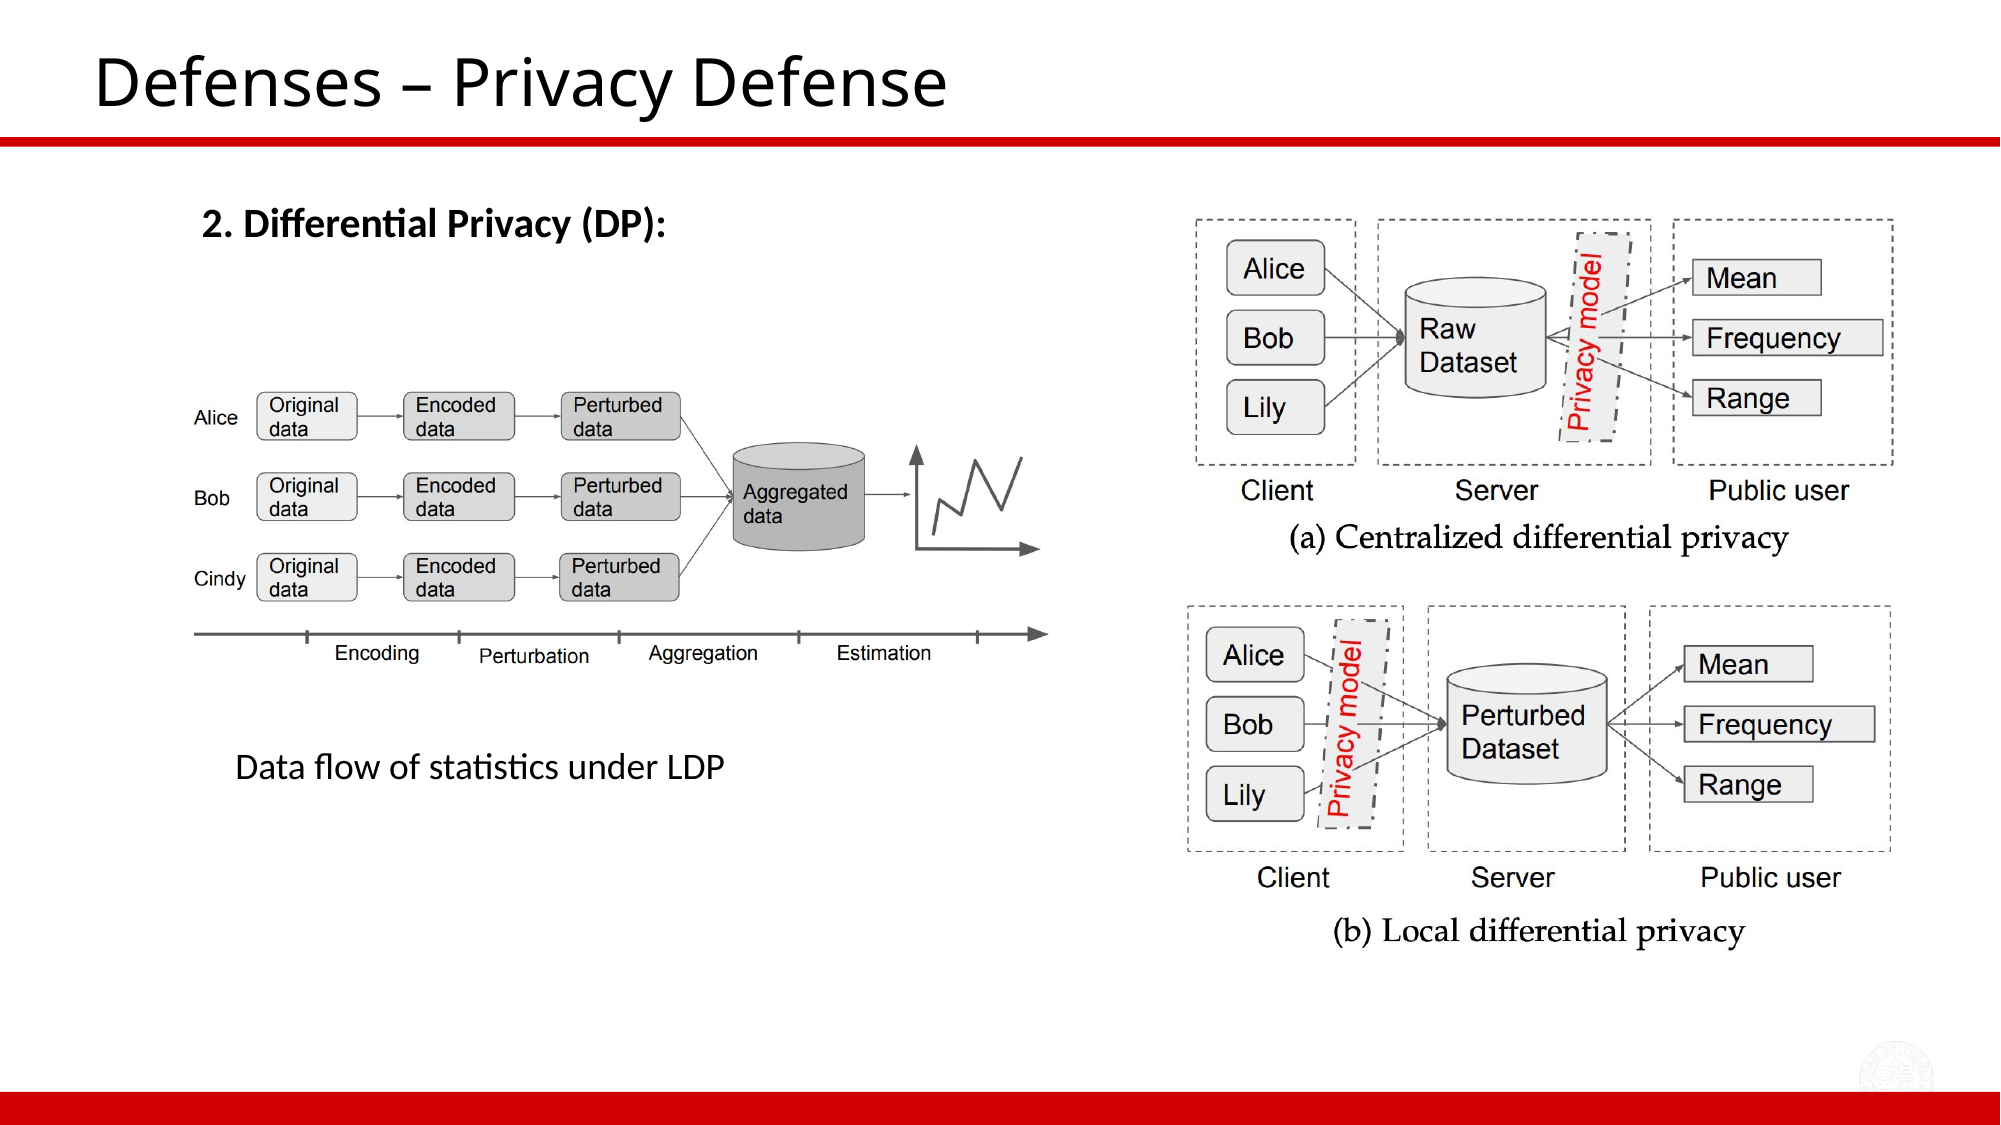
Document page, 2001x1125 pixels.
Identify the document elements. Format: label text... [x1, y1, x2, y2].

picture [1181, 214, 1898, 951]
text_box Data flow of statistics under LDP [233, 740, 819, 788]
picture [193, 391, 1049, 664]
text_box 2. Differential Privacy (DP): [199, 193, 764, 246]
title Defenses – Privacy Defense [91, 0, 1071, 174]
